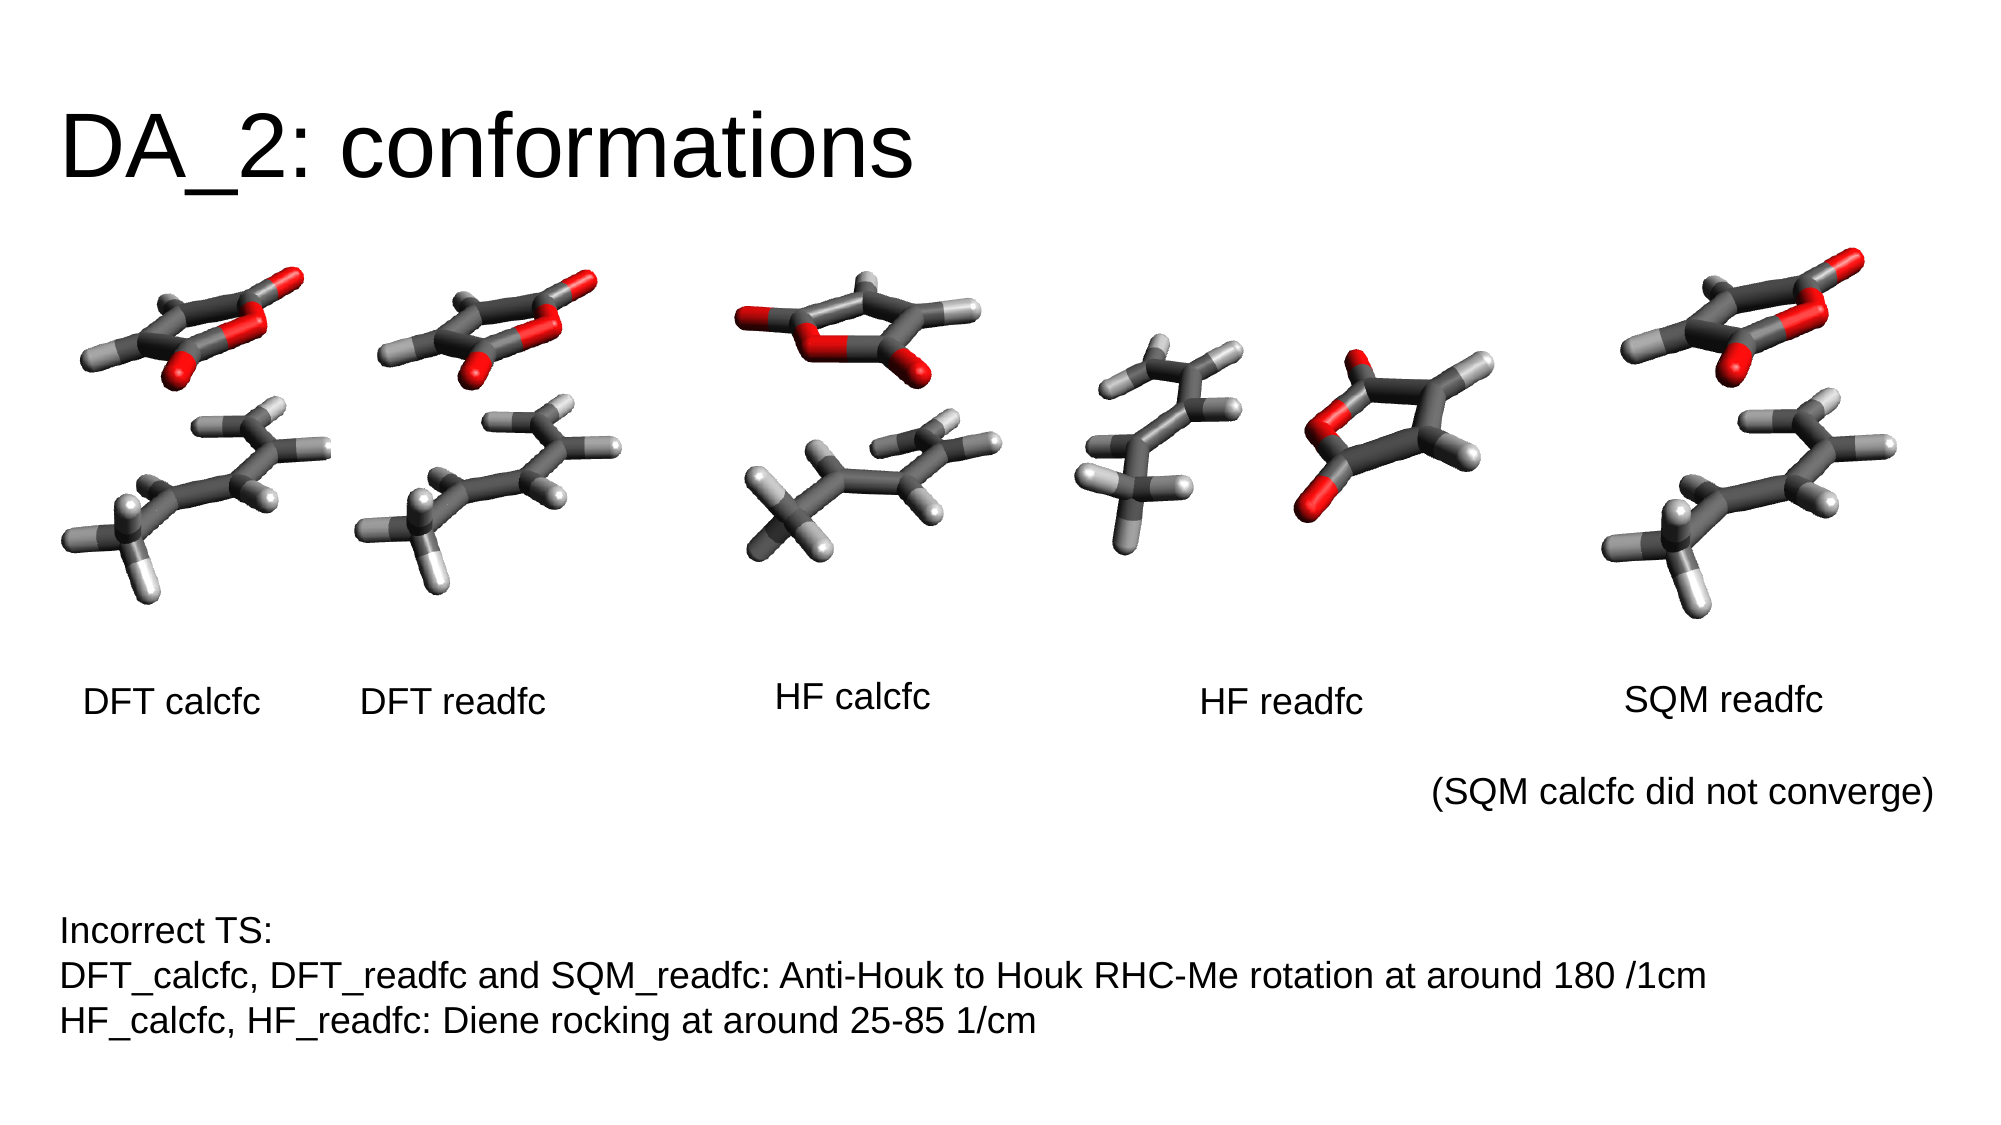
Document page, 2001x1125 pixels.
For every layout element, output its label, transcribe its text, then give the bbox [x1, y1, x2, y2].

text_box HF readfc [1184, 669, 1576, 730]
title DA_2: conformations [44, 38, 1770, 257]
text_box SQM readfc [1609, 667, 2000, 728]
text_box HF calcfc [759, 664, 1151, 724]
text_box DFT readfc [344, 669, 736, 730]
picture [1064, 234, 1505, 655]
text_box (SQM calcfc did not converge) [1416, 759, 2000, 820]
picture [714, 243, 1025, 636]
text_box DFT calcfc [67, 669, 344, 730]
text_box Incorrect TS: DFT_calcfc, DFT_readfc and SQM_readfc: Anti-Houk to Houk RHC-Me rotation at around 180 /1cm HF_calcfc, HF_readfc: Diene rocking at around 25-85 1/cm [44, 898, 1958, 1048]
picture [1582, 231, 1909, 634]
picture [44, 251, 632, 623]
